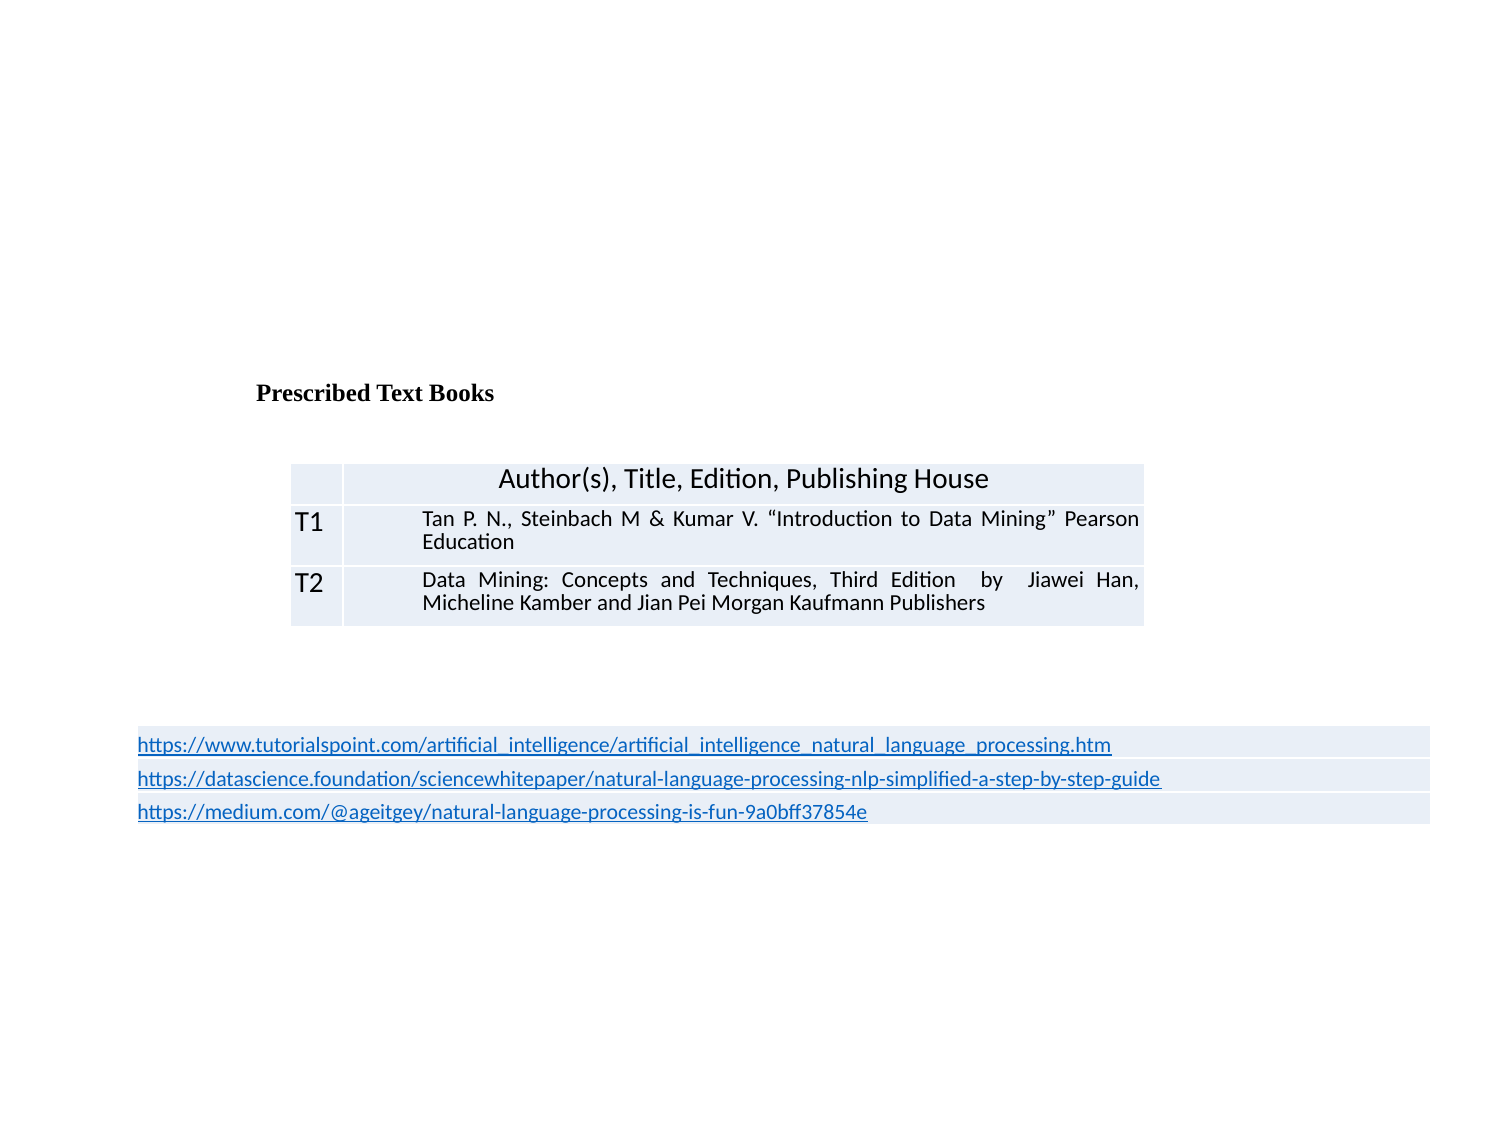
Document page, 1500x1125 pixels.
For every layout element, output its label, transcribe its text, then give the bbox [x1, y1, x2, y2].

table_cell T2 [291, 567, 342, 626]
table_header [291, 464, 342, 504]
text_box Prescribed Text Books [245, 370, 507, 442]
table_cell Tan P. N., Steinbach M & Kumar V. “Introduction to Data Mining” Pearson Education [344, 506, 1144, 565]
table_cell https://medium.com/@ageitgey/natural-language-processing-is-fun-9a0bff37854e [138, 793, 1430, 824]
table_cell T1 [291, 506, 342, 565]
table_cell https://datascience.foundation/sciencewhitepaper/natural-language-processing-nlp-simplified-a-step-by-step-guide [138, 759, 1430, 791]
table_header https://www.tutorialspoint.com/artificial_intelligence/artificial_intelligence_natural_language_processing.htm [138, 726, 1430, 757]
table_cell Data Mining: Concepts and Techniques, Third Edition by Jiawei Han, Micheline Kamber and Jian Pei Morgan Kaufmann Publishers [344, 567, 1144, 626]
table_header Author(s), Title, Edition, Publishing House [344, 464, 1144, 504]
